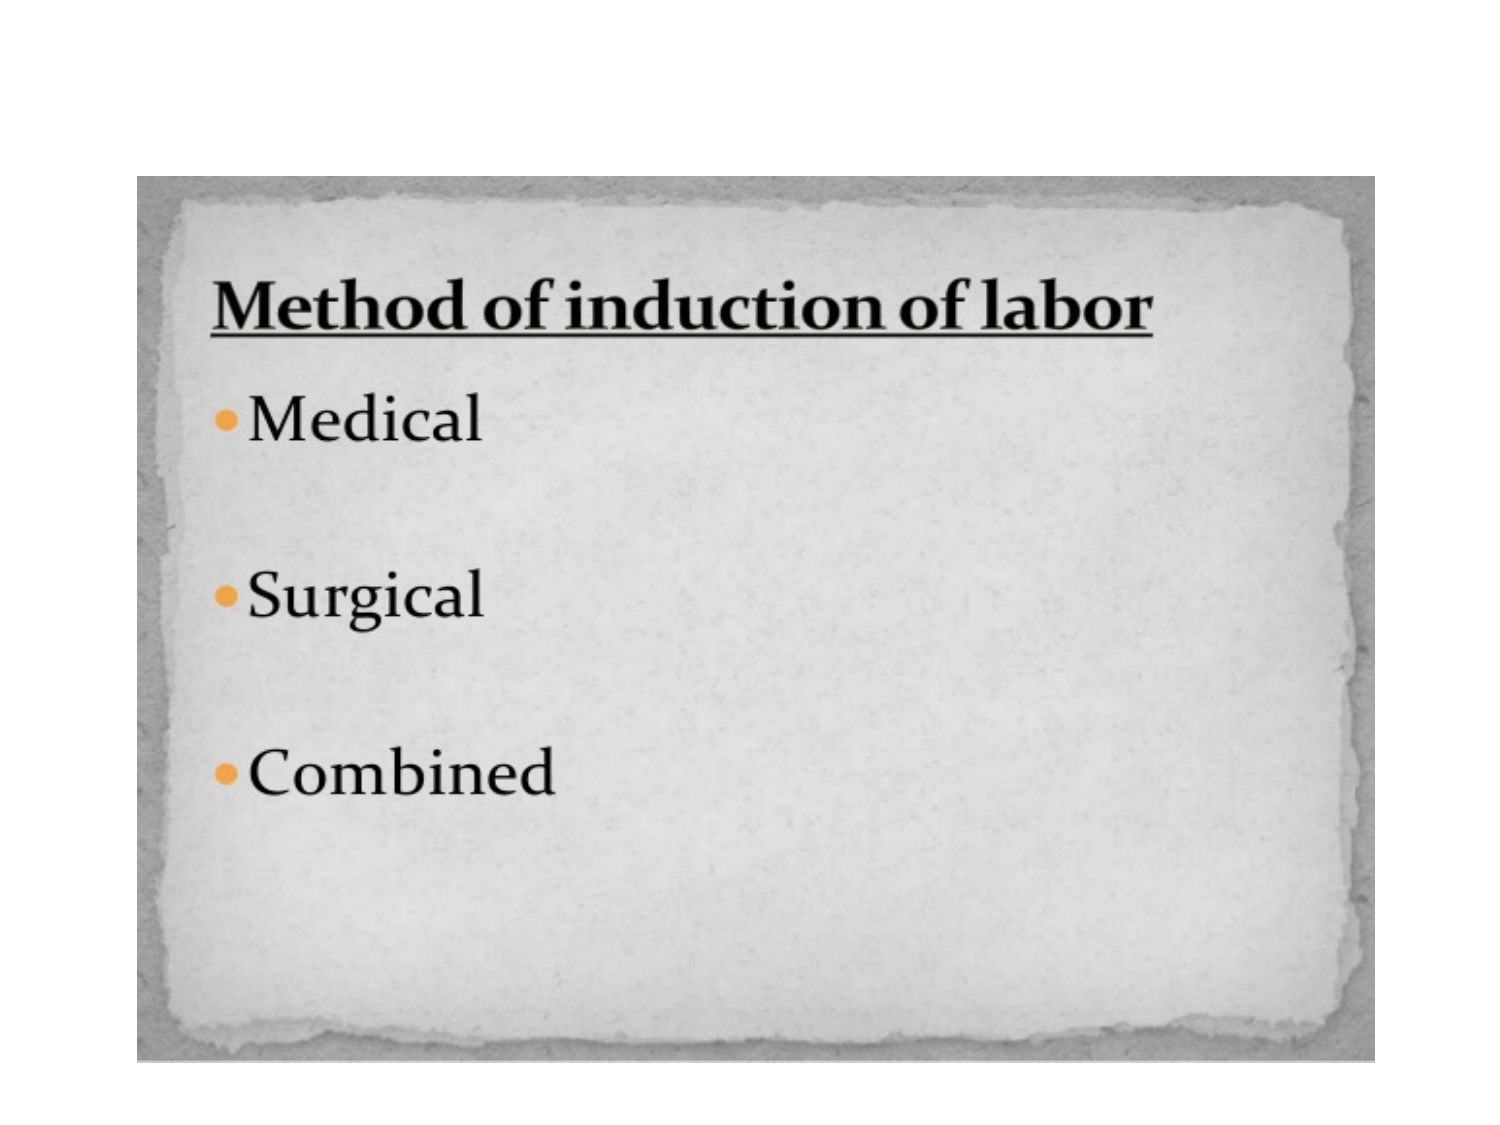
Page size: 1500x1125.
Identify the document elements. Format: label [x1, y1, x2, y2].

picture [137, 176, 1376, 1063]
